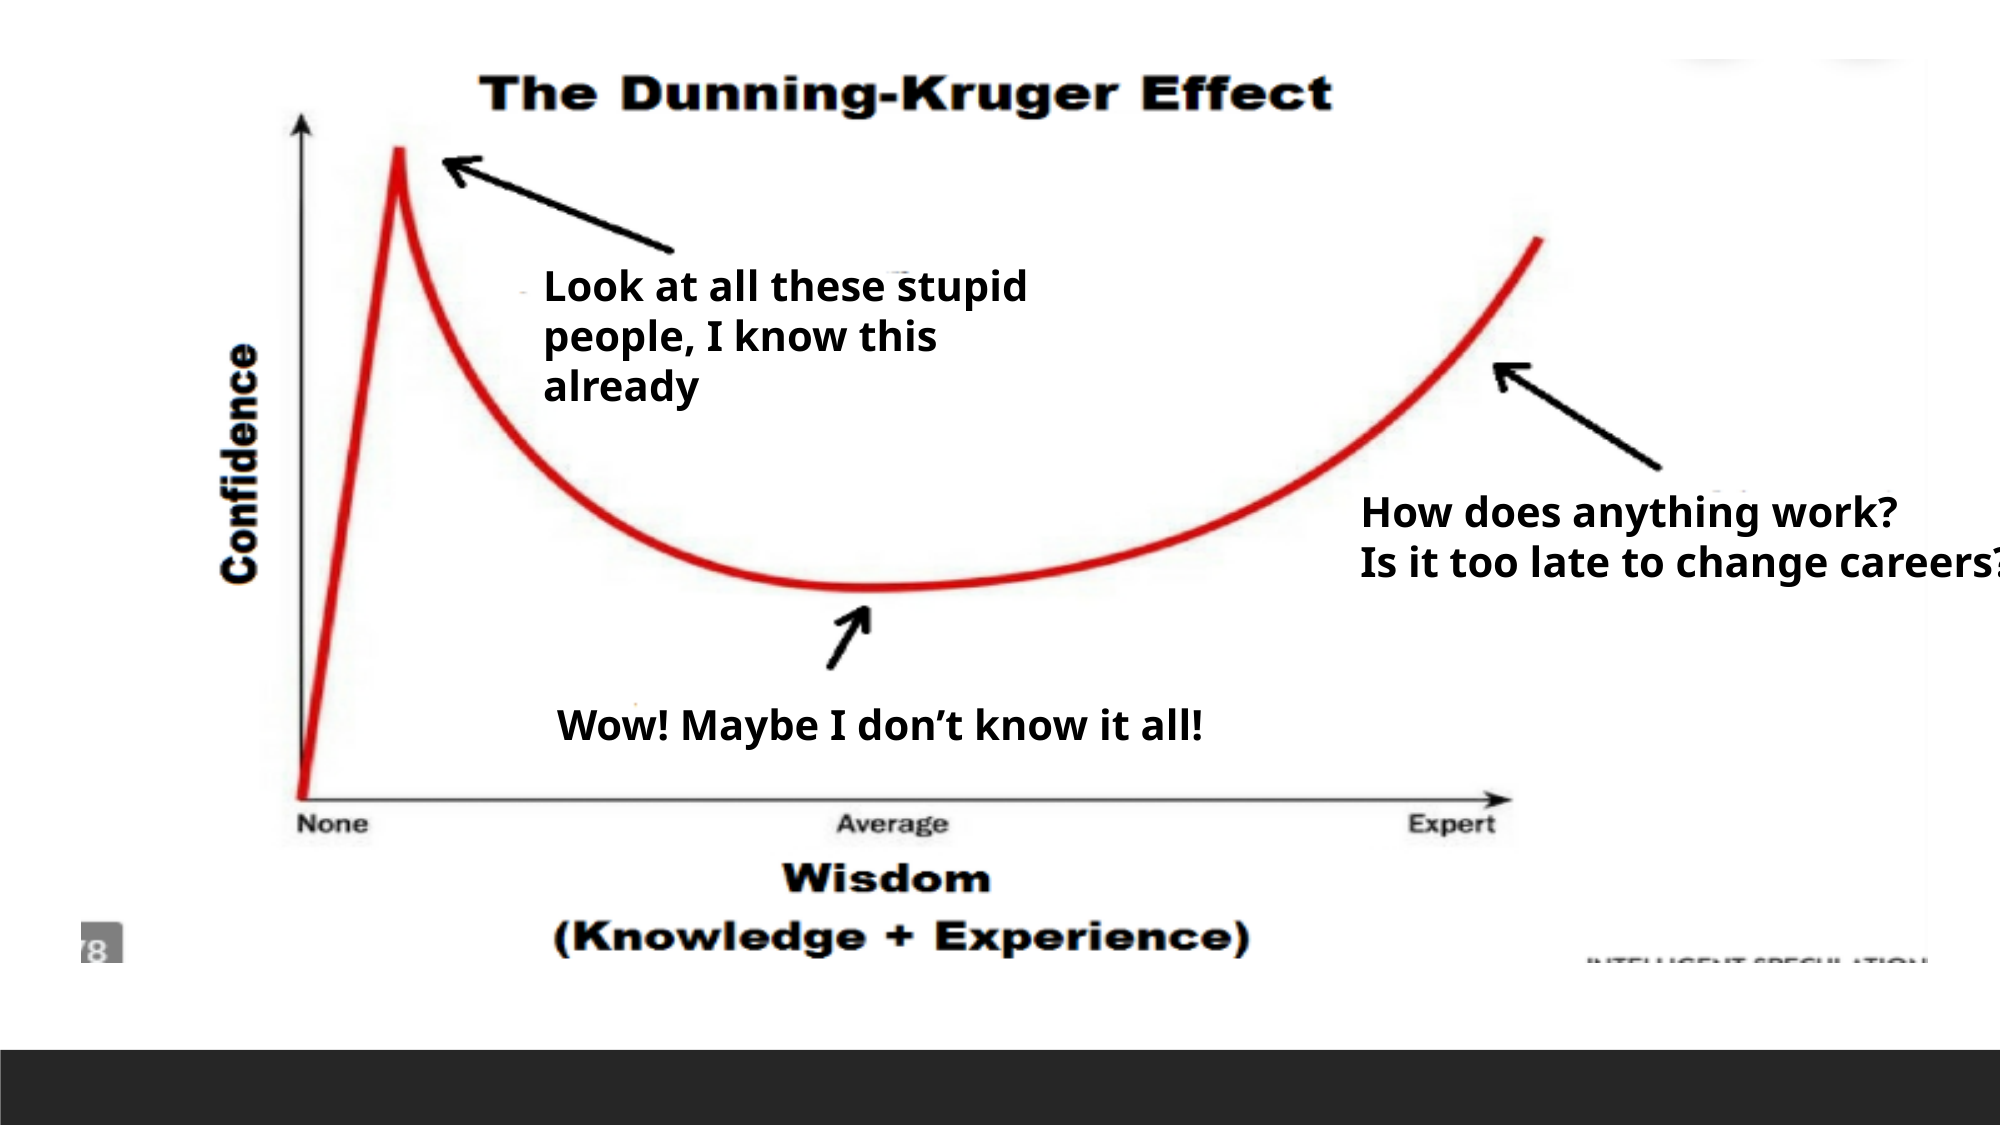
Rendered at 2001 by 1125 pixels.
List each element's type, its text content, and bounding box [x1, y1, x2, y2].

text_box How does anything work? Is it too late to change careers? [1936, 478, 2000, 594]
picture [81, 59, 1929, 963]
